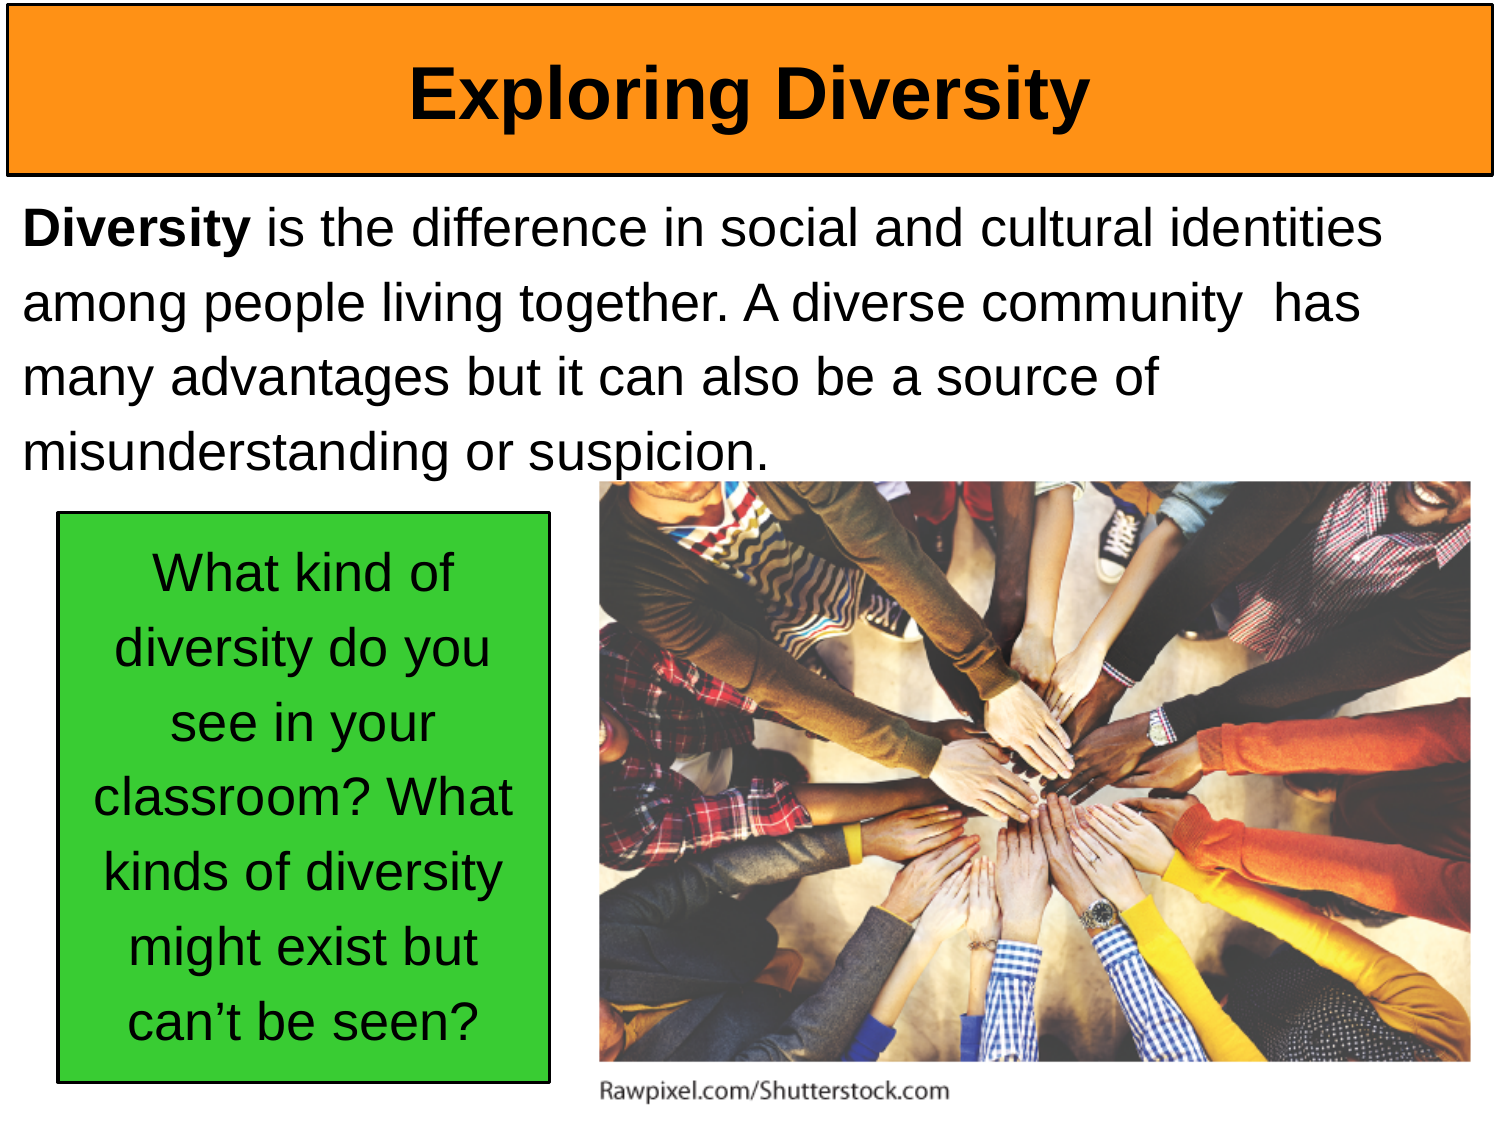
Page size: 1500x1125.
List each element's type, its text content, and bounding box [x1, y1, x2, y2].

text_box What kind of diversity do you see in your classroom? What kinds of diversity might exist but can’t be seen? [57, 512, 550, 1083]
title Exploring Diversity [7, 4, 1493, 174]
picture [598, 480, 1475, 1109]
list Diversity is the difference in social and cultural identities among people living together. A diverse community has many advantages but it can also be a source of misunderstanding or suspicion. [7, 174, 1493, 488]
